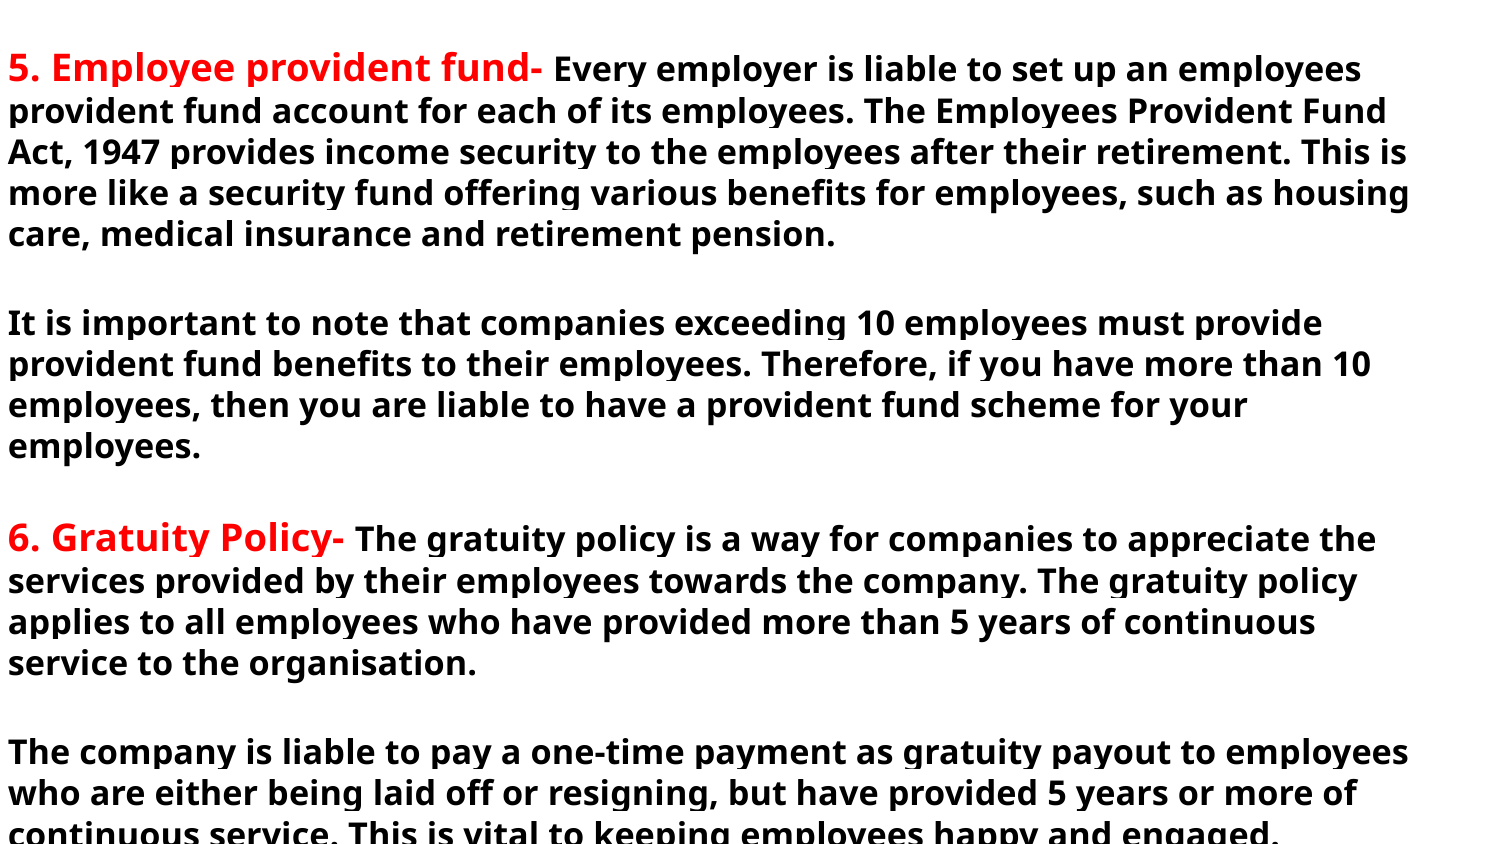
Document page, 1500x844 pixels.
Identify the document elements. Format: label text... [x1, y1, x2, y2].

list 5. Employee provident fund- Every employer is liable to set up an employees provident fund account for each of its employees. The Employees Provident Fund Act, 1947 provides income security to the employees after their retirement. This is more like a security fund offering various benefits for employees, such as housing care, medical insurance and retirement pension. It is important to note that companies exceeding 10 employees must provide provident fund benefits to their employees. Therefore, if you have more than 10 employees, then you are liable to have a provident fund scheme for your employees. 6. Gratuity Policy- The gratuity policy is a way for companies to appreciate the services provided by their employees towards the company. The gratuity policy applies to all employees who have provided more than 5 years of continuous service to the organisation. The company is liable to pay a one-time payment as gratuity payout to employees who are either being laid off or resigning, but have provided 5 years or more of continuous service. This is vital to keeping employees happy and engaged. Moreover, companies are legally bound, as per The Payment of Gratuity Act, 1972, to pay gratuity to their employees. [0, 28, 1449, 844]
